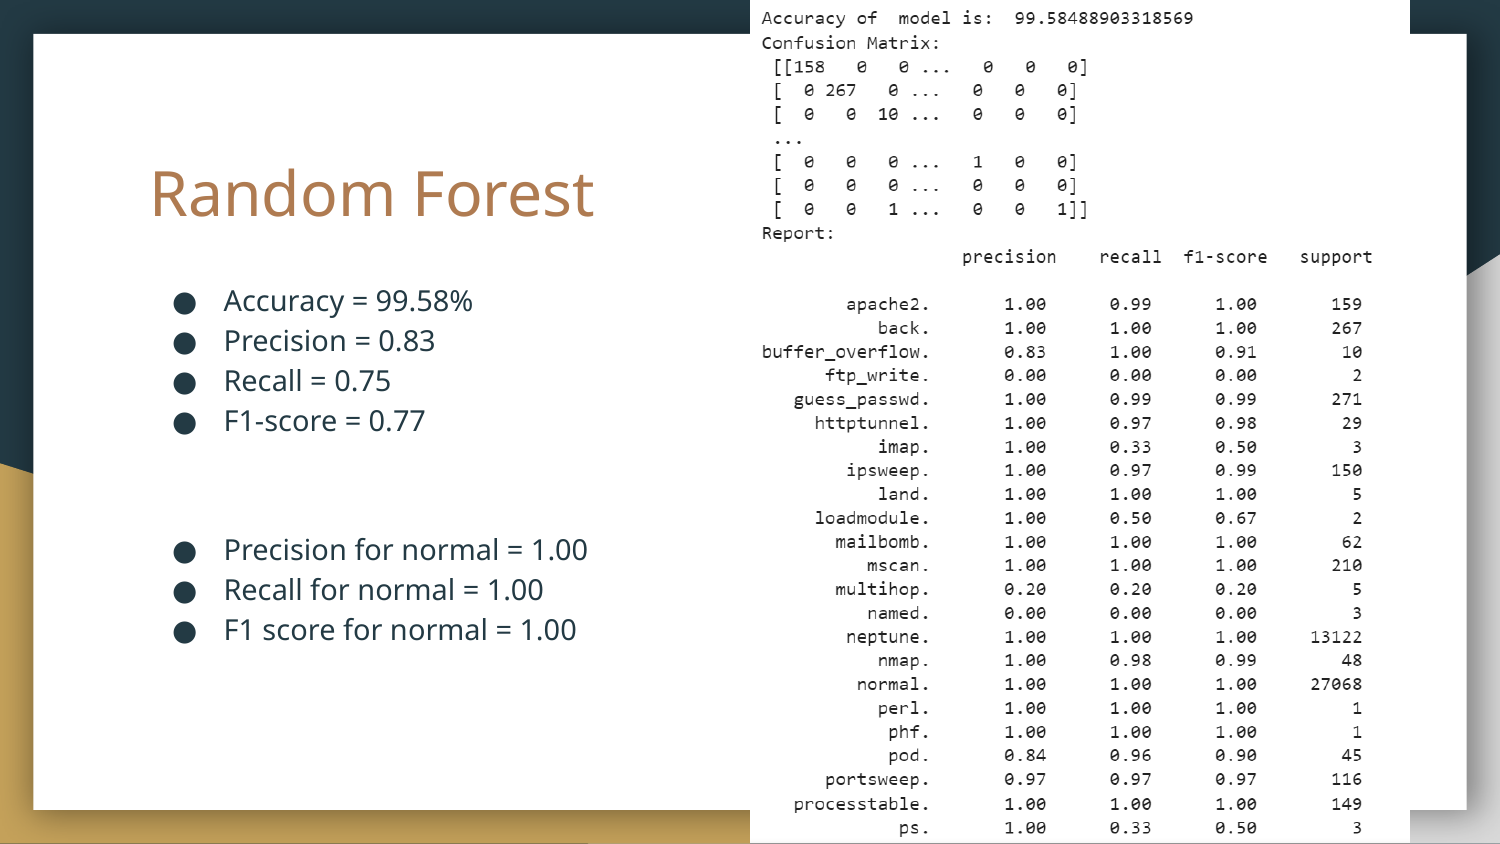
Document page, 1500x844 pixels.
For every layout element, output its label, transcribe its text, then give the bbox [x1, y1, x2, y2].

picture [749, 0, 1410, 844]
title Random Forest [134, 138, 744, 262]
list Accuracy = 99.58% Precision = 0.83 Recall = 0.75 F1-score = 0.77 Precision for normal = 1.00 Recall for normal = 1.00 F1 score for normal = 1.00 [134, 262, 744, 665]
